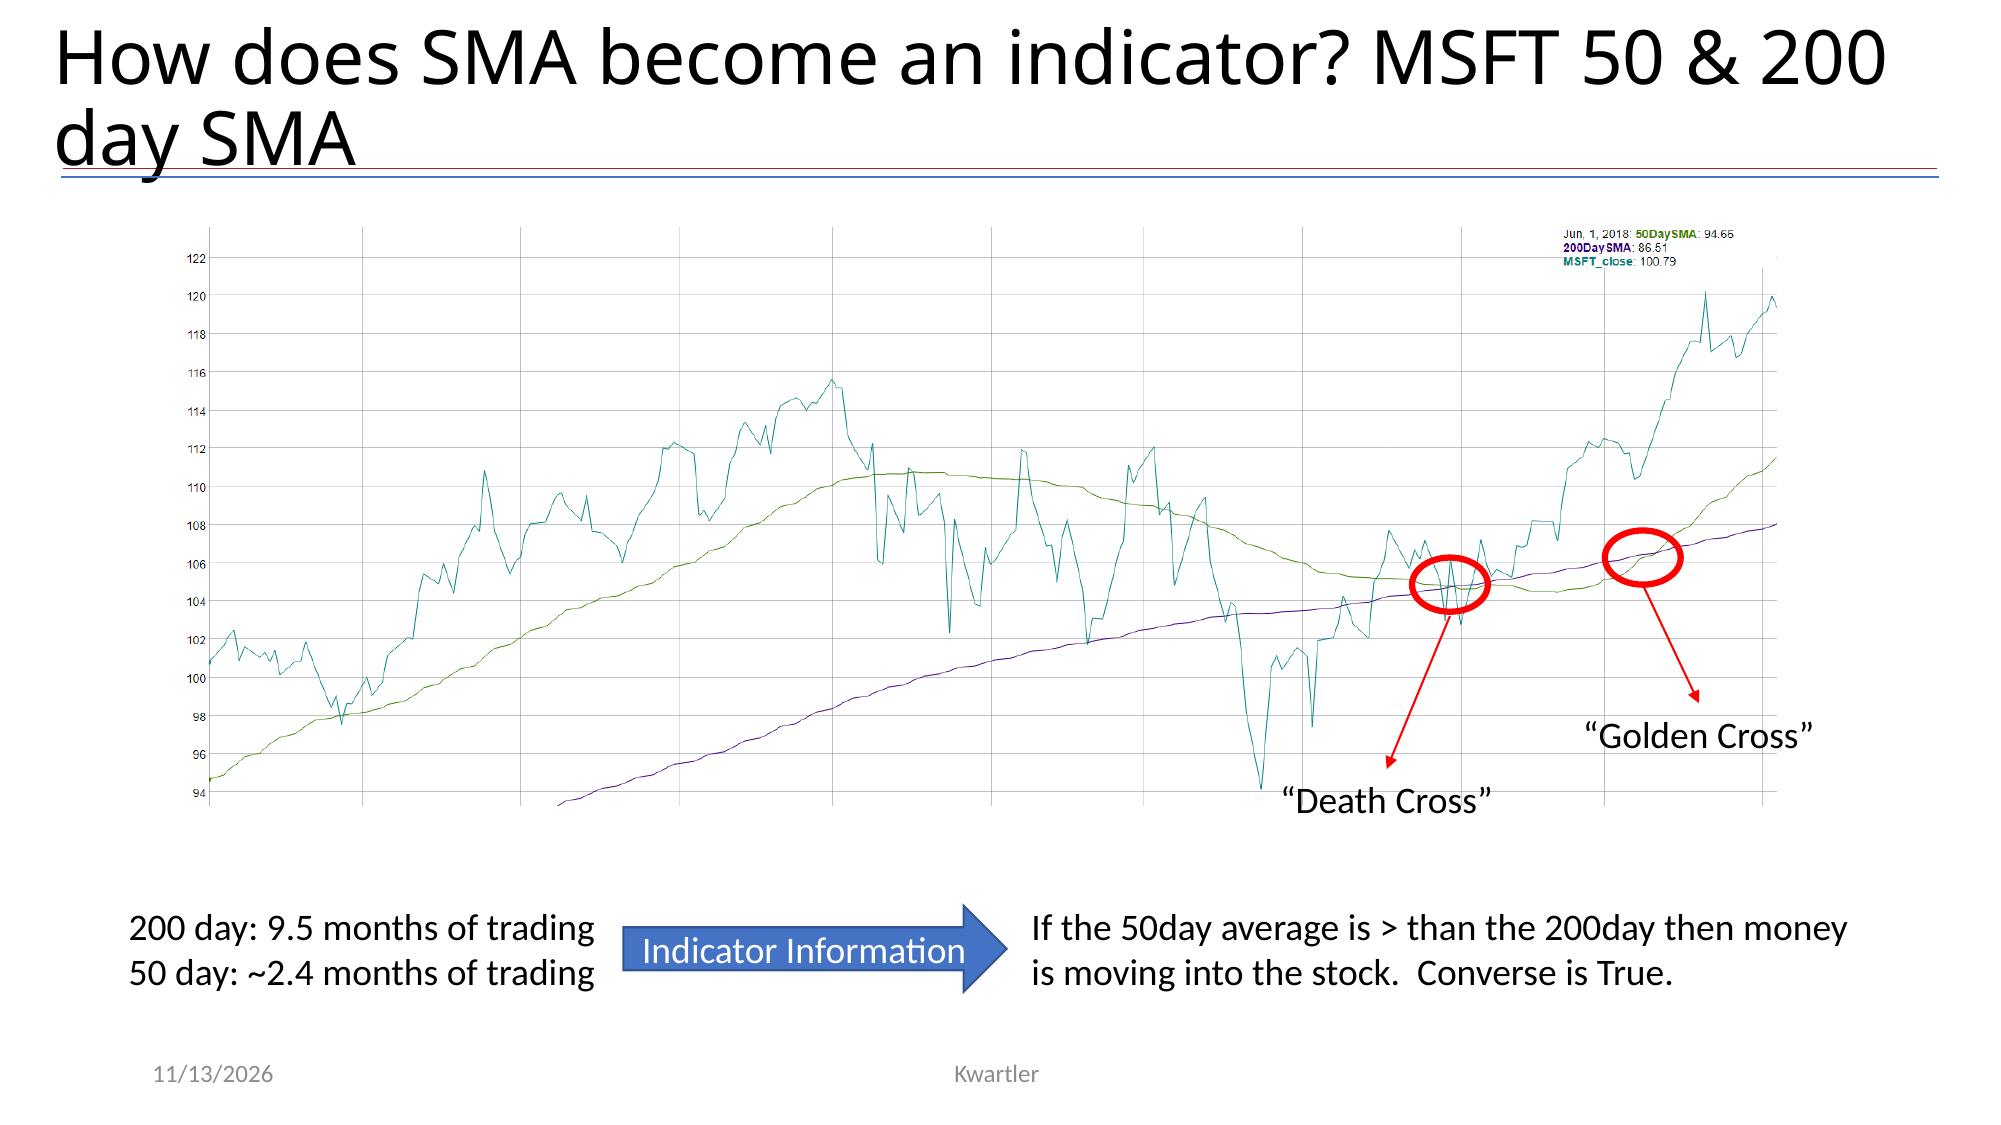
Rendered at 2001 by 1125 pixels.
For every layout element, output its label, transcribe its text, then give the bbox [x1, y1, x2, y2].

text_box If the 50day average is > than the 200day then money is moving into the stock. Converse is True. [1016, 895, 1864, 1001]
title How does SMA become an indicator? MSFT 50 & 200 day SMA [38, 59, 1961, 142]
text_box 200 day: 9.5 months of trading 50 day: ~2.4 months of trading [113, 895, 611, 1001]
text_box Indicator Information [622, 903, 1009, 995]
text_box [157, 219, 1843, 830]
footer Kwartler [662, 1042, 1338, 1103]
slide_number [137, 1042, 588, 1103]
